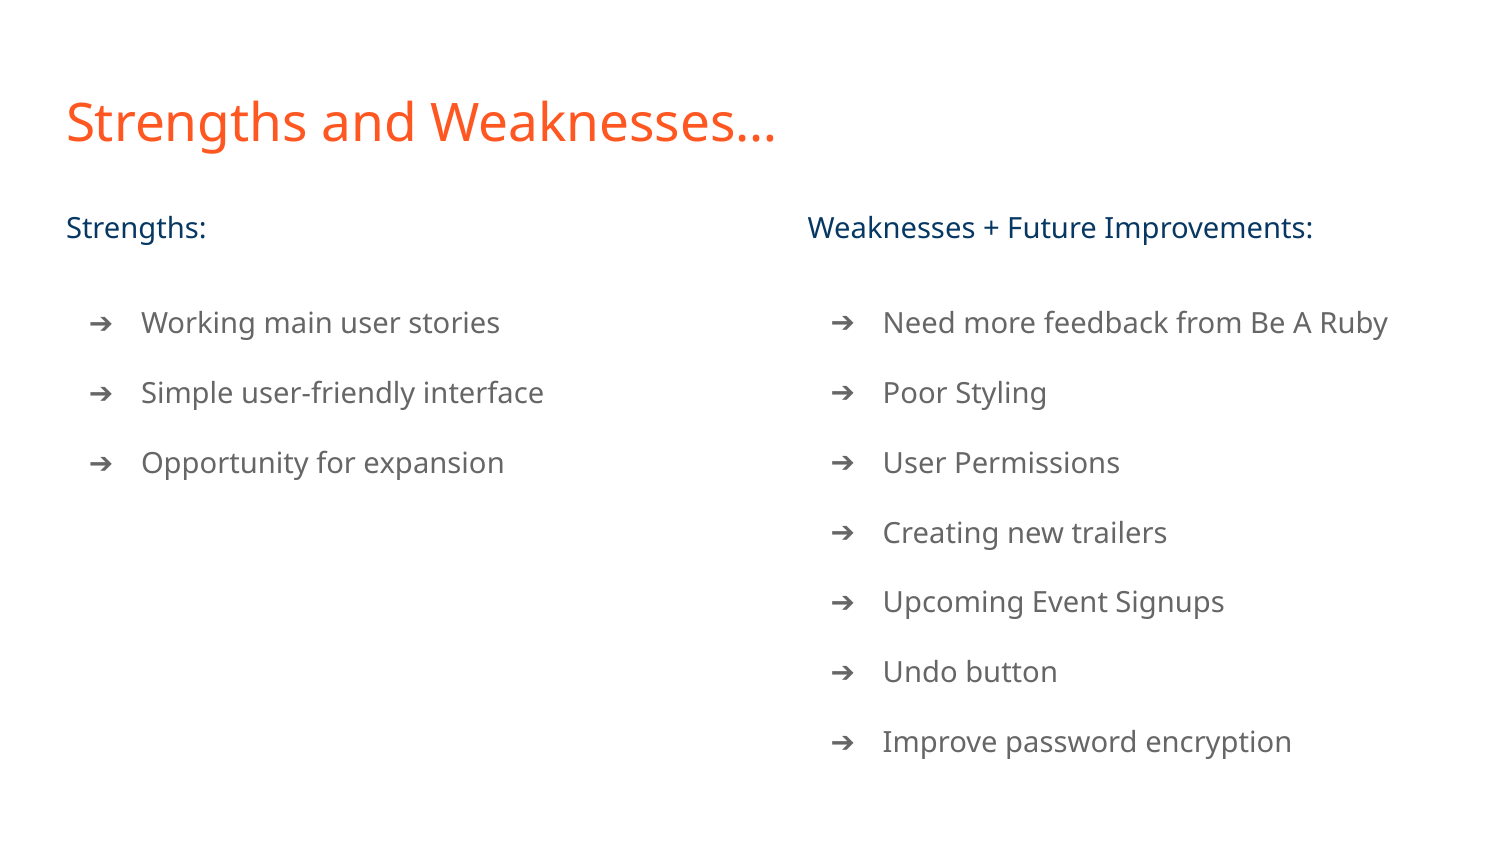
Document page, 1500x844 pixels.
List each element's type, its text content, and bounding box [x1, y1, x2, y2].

list Weaknesses + Future Improvements: Need more feedback from Be A Ruby Poor Styling User Permissions Creating new trailers Upcoming Event Signups Undo button Improve password encryption [792, 189, 1449, 750]
title Strengths and Weaknesses… [51, 72, 1449, 167]
list Strengths: Working main user stories Simple user-friendly interface Opportunity for expansion [51, 189, 708, 750]
